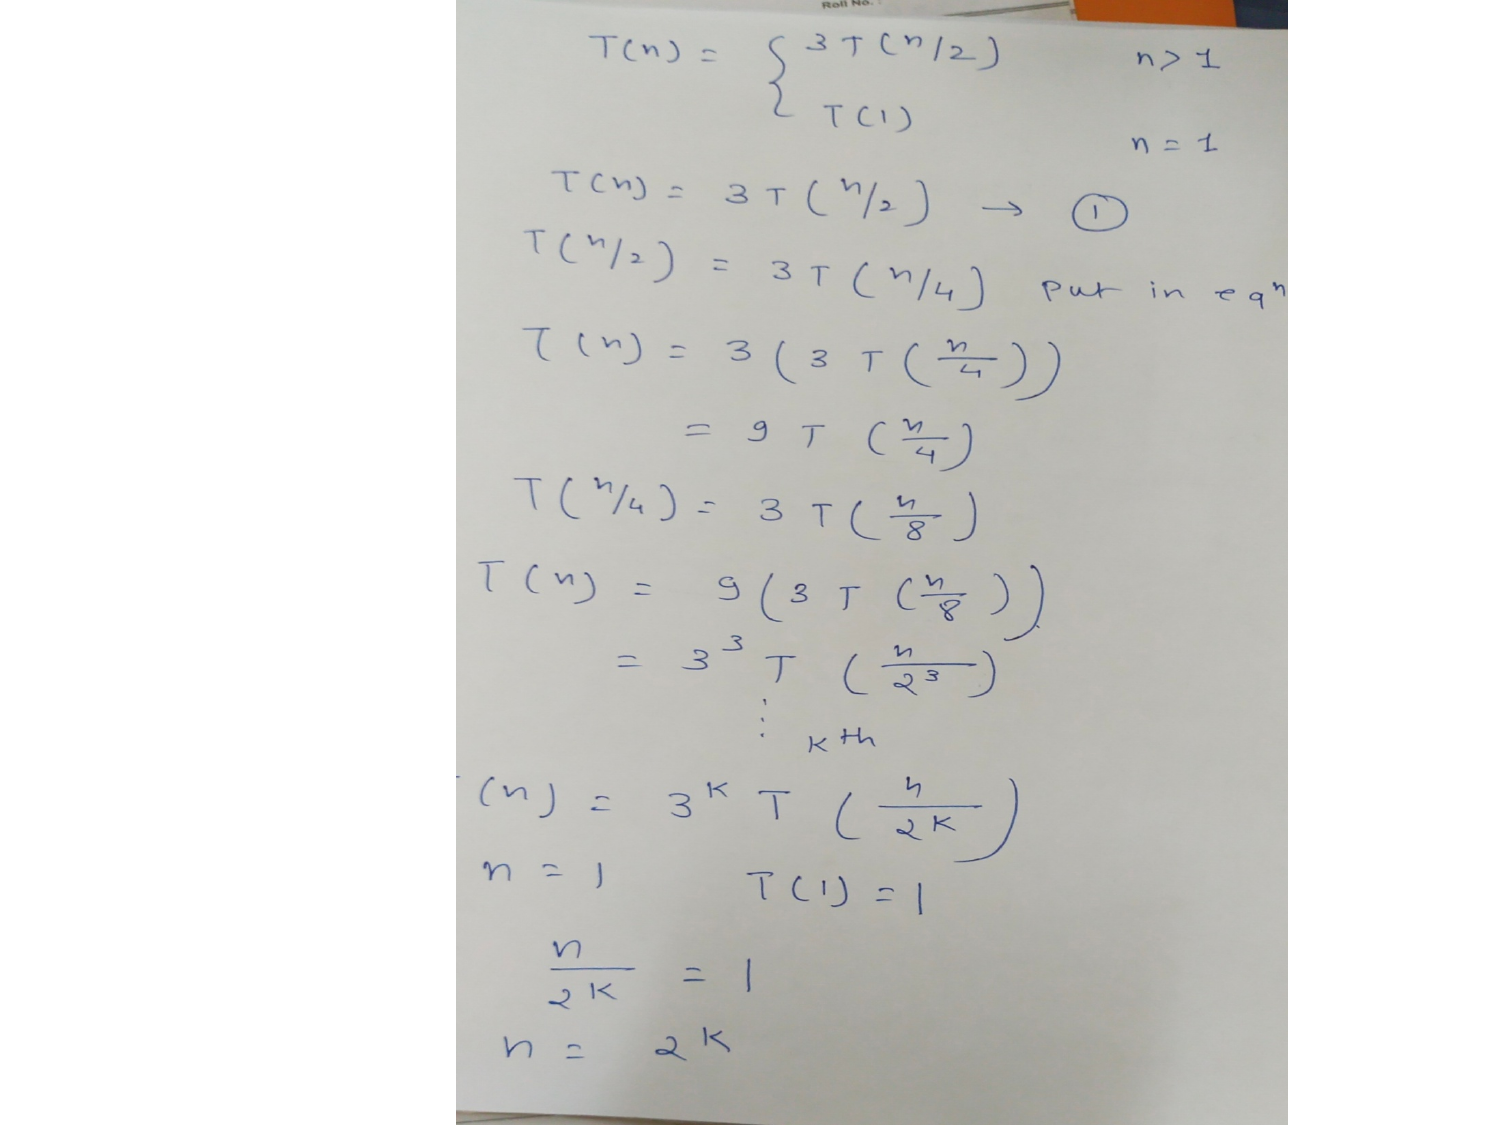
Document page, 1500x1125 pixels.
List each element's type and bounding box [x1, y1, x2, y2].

picture [456, 0, 1288, 1125]
